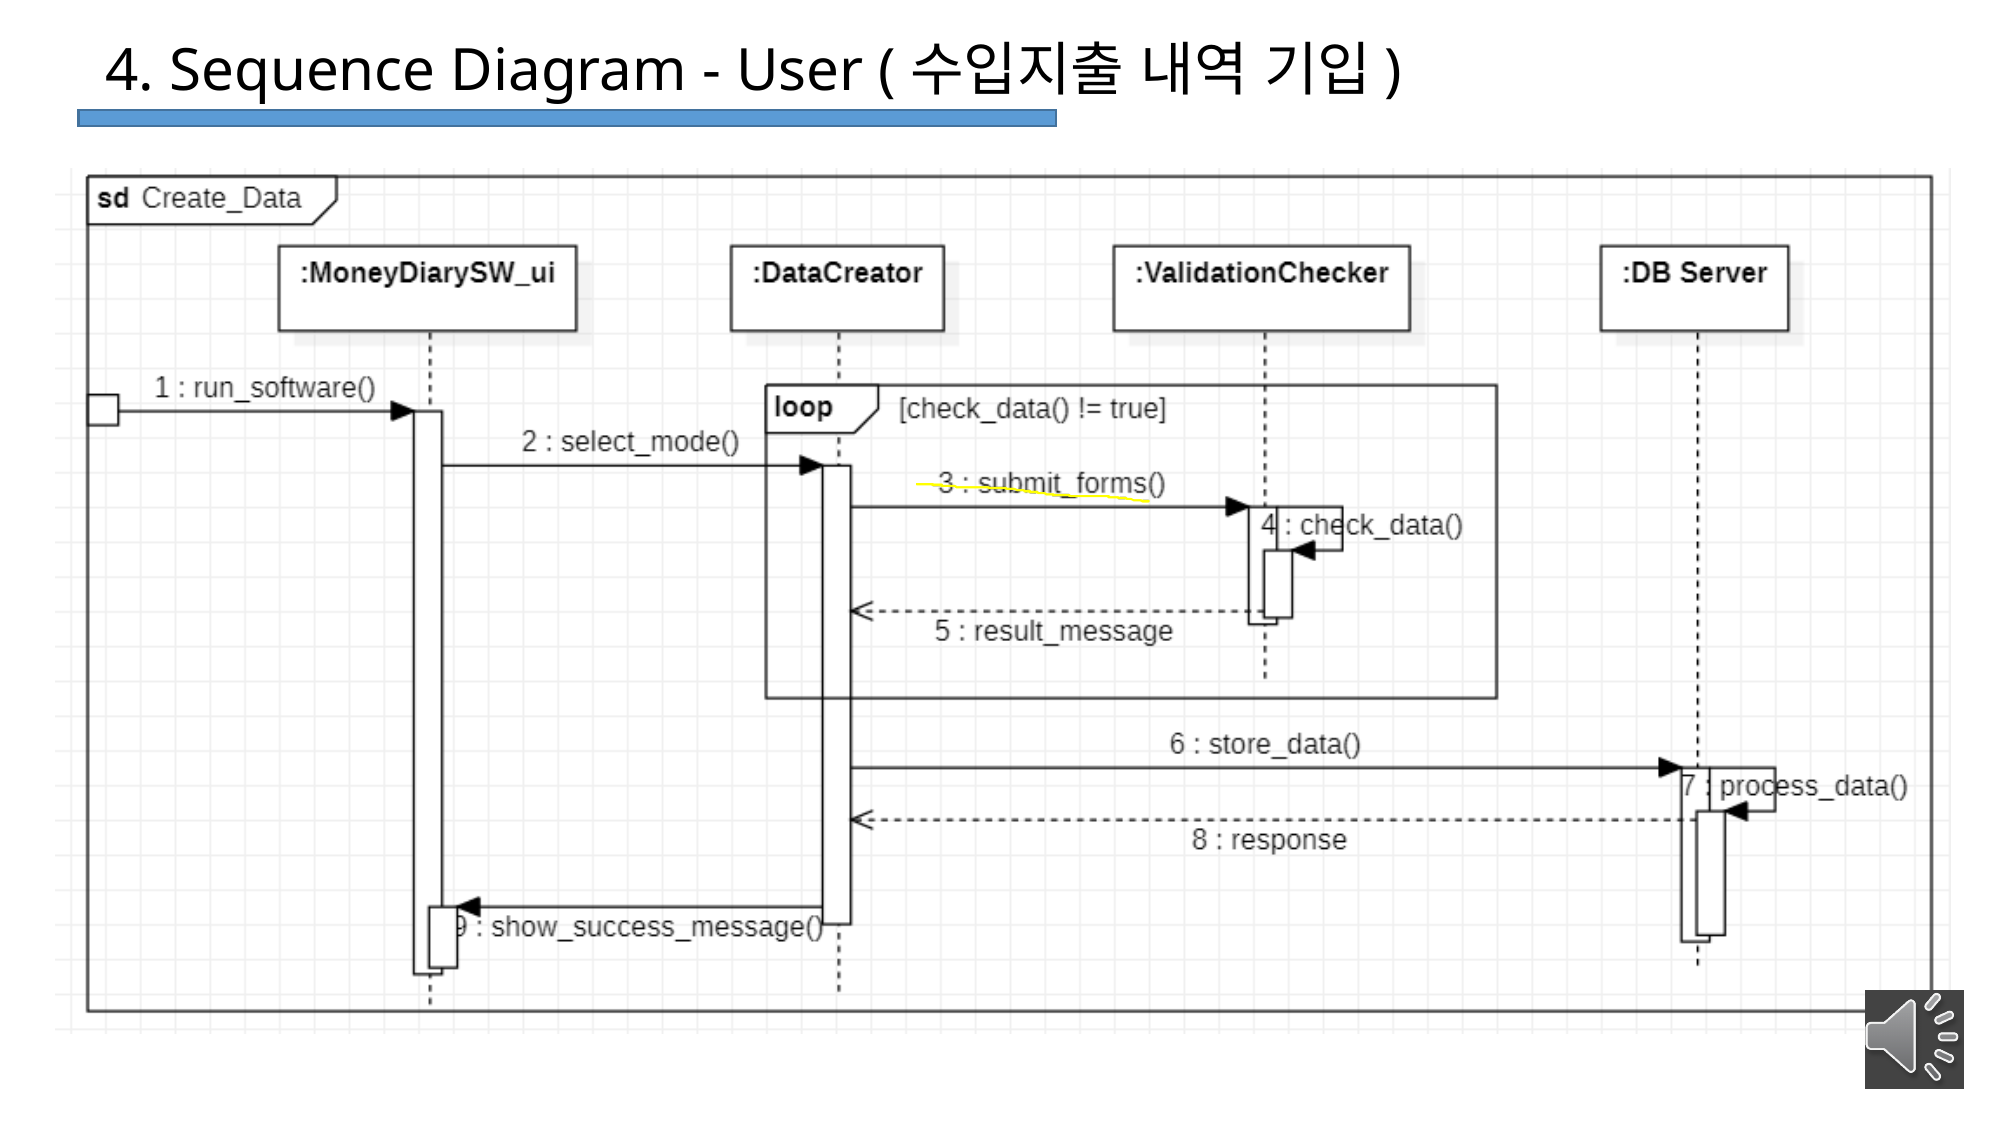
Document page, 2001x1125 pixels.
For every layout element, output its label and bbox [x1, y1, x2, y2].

text_box [78, 24, 1910, 126]
picture [55, 168, 1965, 1090]
